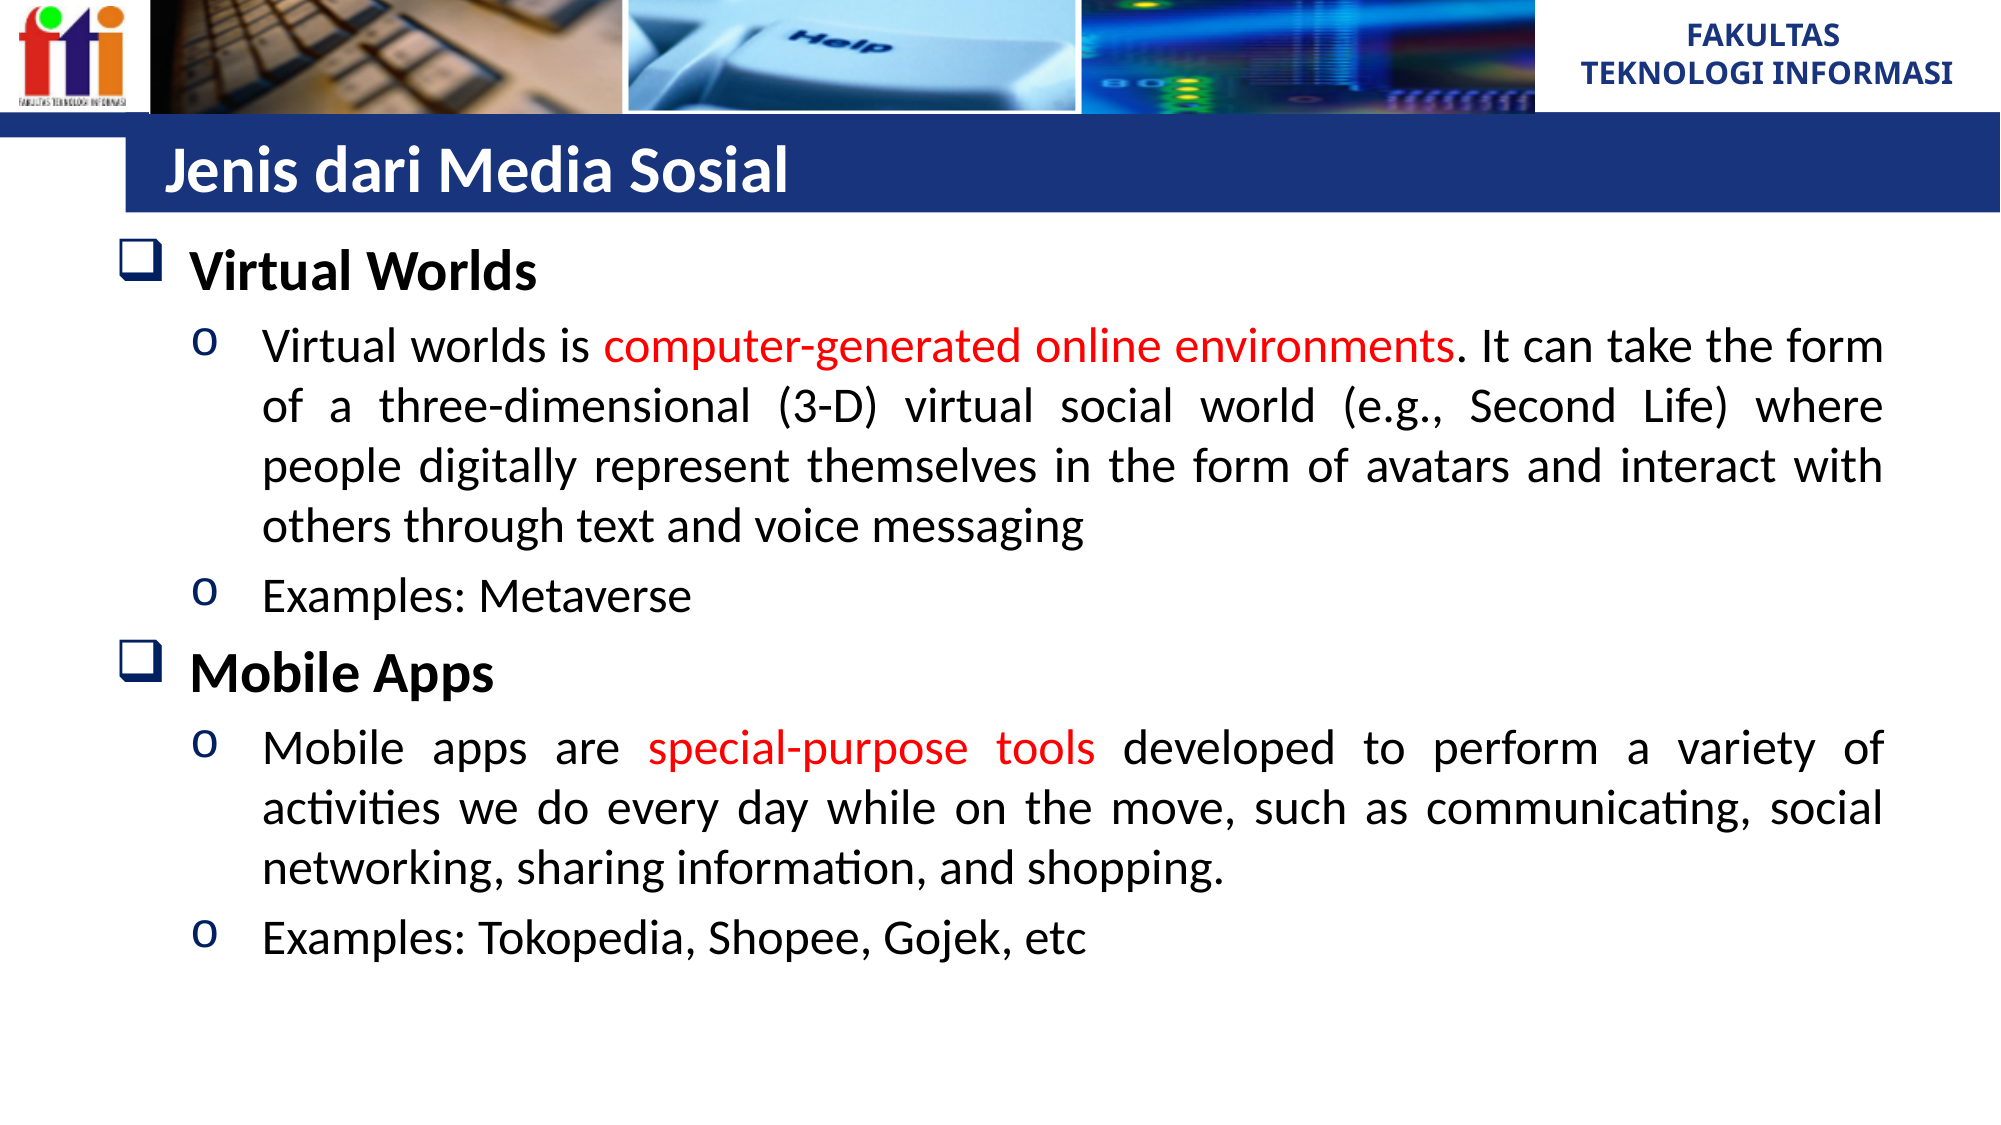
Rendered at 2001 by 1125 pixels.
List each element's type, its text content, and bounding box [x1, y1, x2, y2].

picture [19, 6, 126, 106]
picture [149, 0, 1535, 114]
title Jenis dari Media Sosial [149, 119, 1934, 213]
list Virtual Worlds Virtual worlds is computer-generated online environments. It can take the form of a three-dimensional (3-D) virtual social world (e.g., Second Life) where people digitally represent themselves in the form of avatars and interact with others through text and voice messaging Examples: Metaverse Mobile Apps Mobile apps are special-purpose tools developed to perform a variety of activities we do every day while on the move, such as communicating, social networking, sharing information, and shopping. Examples: Tokopedia, Shopee, Gojek, etc [99, 224, 1901, 1038]
